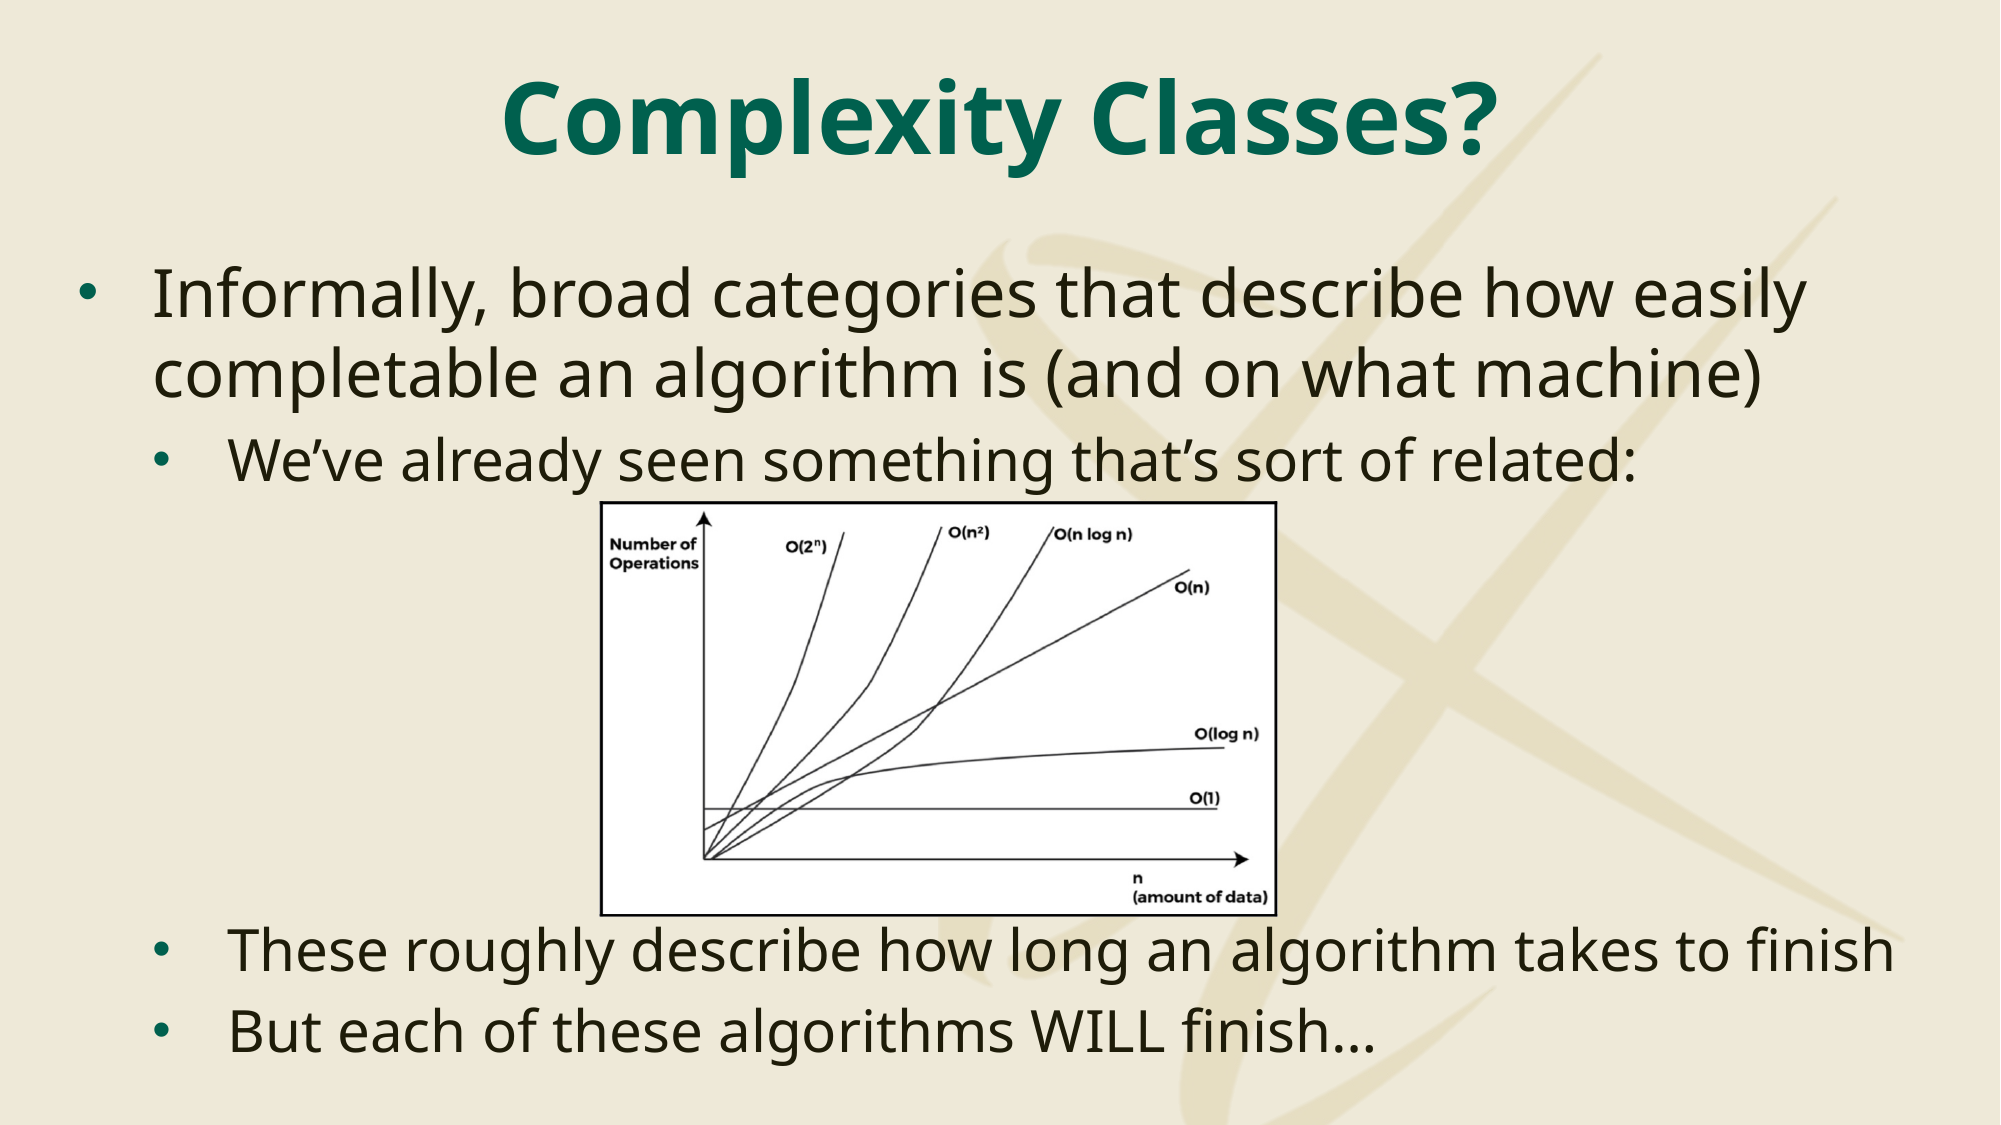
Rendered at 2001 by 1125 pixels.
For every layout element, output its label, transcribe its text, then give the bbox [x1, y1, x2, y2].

title Complexity Classes? [51, 0, 938, 244]
text_box Informally, broad categories that describe how easily completable an algorithm is (and on what machine) We’ve already seen something that’s sort of related: These roughly describe how long an algorithm takes to finish But each of these algorithms WILL finish… [62, 243, 938, 1125]
picture [599, 0, 1949, 1125]
